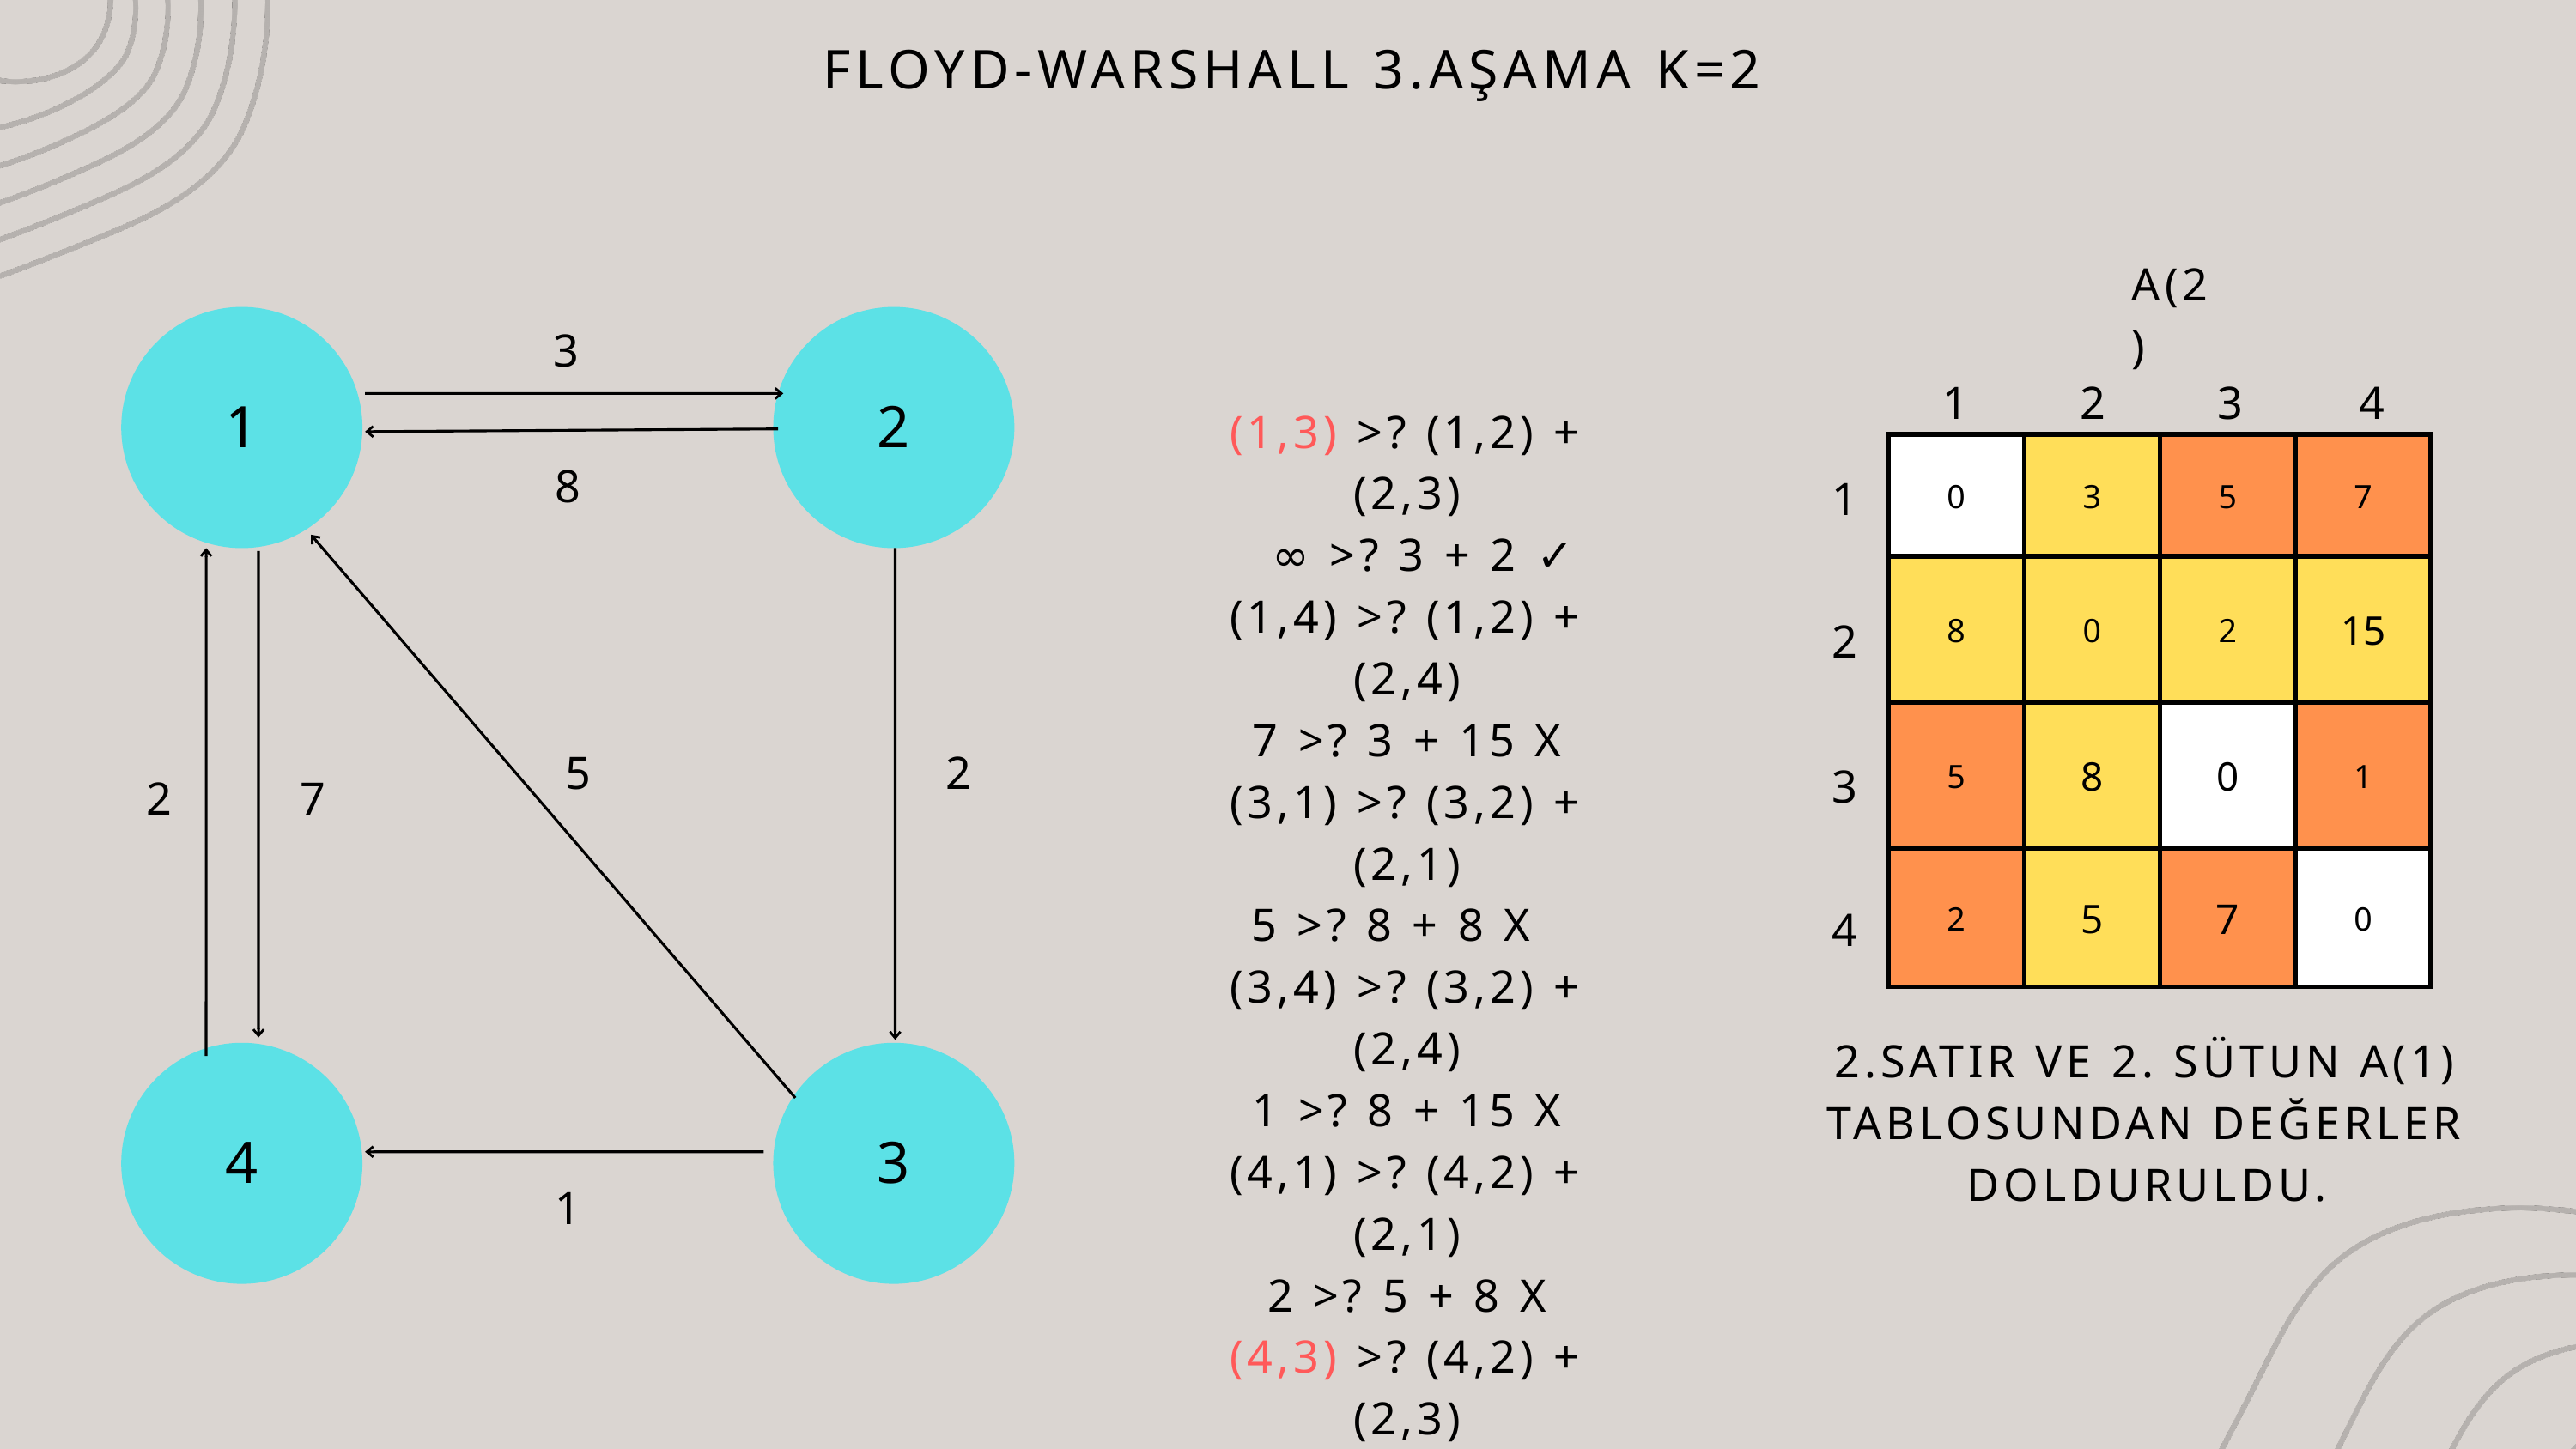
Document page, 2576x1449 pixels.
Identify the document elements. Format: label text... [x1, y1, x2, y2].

table_cell 1 [2298, 705, 2428, 846]
table_cell 0 [2026, 559, 2158, 700]
text_box [252, 555, 265, 1038]
text_box 2 [2080, 367, 2103, 428]
text_box 2 [146, 762, 173, 825]
text_box 1 [1942, 367, 1965, 428]
text_box 4 [2359, 367, 2385, 428]
table_header 7 [2298, 437, 2428, 554]
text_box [120, 306, 363, 549]
table_cell 2 [1891, 851, 2022, 985]
text_box 8 [554, 449, 581, 512]
table_header 3 [2026, 437, 2158, 554]
table_cell 8 [2026, 705, 2158, 846]
text_box 7 [300, 762, 322, 825]
text_box 2 [945, 736, 972, 798]
text_box 3 [2217, 367, 2244, 428]
text_box 3 [552, 314, 579, 377]
text_box [889, 555, 902, 1040]
text_box 2.SATIR VE 2. SÜTUN A(1) TABLOSUNDAN DEĞERLER DOLDURULDU. [1816, 1025, 2477, 1210]
text_box 1 [555, 1172, 577, 1234]
table_cell 2 [2162, 559, 2293, 700]
text_box 4 [1832, 893, 1858, 955]
table_cell 7 [2162, 851, 2293, 985]
text_box 5 [565, 736, 592, 798]
table_cell 8 [1891, 559, 2022, 700]
table_cell 5 [1891, 705, 2022, 846]
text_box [120, 1042, 363, 1284]
table_cell 0 [2298, 851, 2428, 985]
text_box A(2) [2131, 247, 2218, 372]
text_box 1 [1832, 462, 1854, 524]
table_cell 15 [2298, 559, 2428, 700]
text_box 2 [1832, 605, 1858, 668]
table_header 0 [1891, 437, 2022, 554]
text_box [773, 306, 1015, 549]
text_box (1,3) >? (1,2) + (2,3) ∞ >? 3 + 2 ✓ (1,4) >? (1,2) + (2,4) 7 >? 3 + 15 X (3,1) >? (3,2) + (2,1) 5 >? 8 + 8 X (3,4) >? (3,2) + (2,4) 1 >? 8 + 15 X (4,1) >? (4,2) + (2,1) 2 >? 5 + 8 X (4,3) >? (4,2) + (2,3) ∞ >? 5 + 2 ✓ [1195, 395, 1619, 1449]
text_box 3 [1832, 749, 1858, 812]
table_cell 0 [2162, 705, 2293, 846]
table_cell 5 [2026, 851, 2158, 985]
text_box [773, 1042, 1015, 1284]
table_header 5 [2162, 437, 2293, 554]
text_box [2147, 1204, 2576, 1449]
text_box [0, 0, 278, 348]
text_box FLOYD-WARSHALL 3.AŞAMA K=2 [728, 25, 1857, 100]
